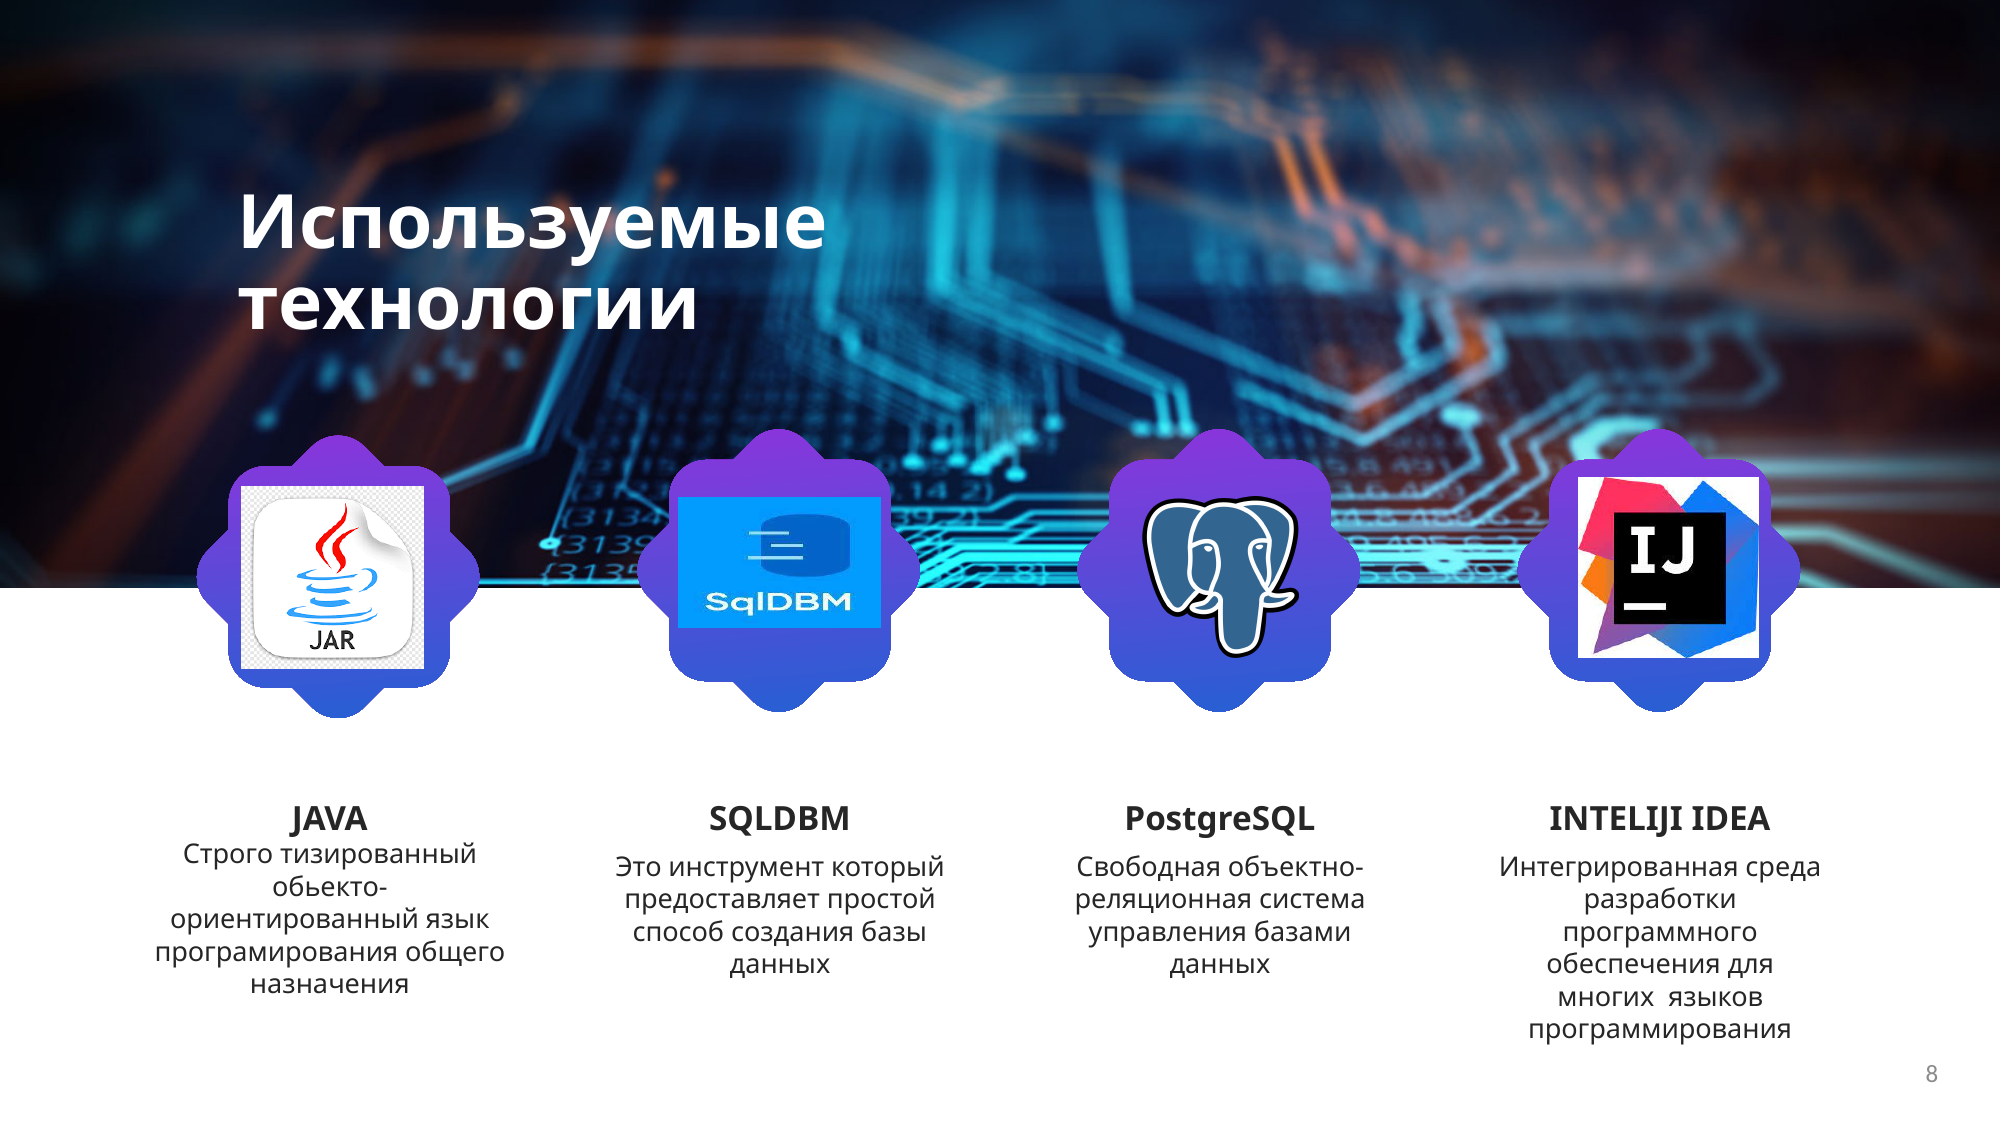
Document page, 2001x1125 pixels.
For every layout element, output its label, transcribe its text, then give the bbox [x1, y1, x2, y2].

text_box JAVA Строго тизированный обьекто-ориентированный язык програмирования общего назначения [139, 789, 520, 1007]
text_box SQLDBM Это инструмент который предоставляет простой способ создания базы данных [580, 789, 980, 987]
text_box [1521, 588, 1797, 713]
text_box [640, 588, 917, 713]
text_box [1081, 588, 1357, 713]
picture [0, 0, 2000, 669]
text_box 8 [1852, 1042, 1954, 1103]
text_box PostgreSQL Свободная объектно-реляционная система управления базами данных [1039, 789, 1401, 987]
text_box [197, 588, 479, 719]
text_box INTELIJI IDEA Интегрированная среда разработки программного обеспечения для многих языков программирования [1480, 789, 1841, 1052]
